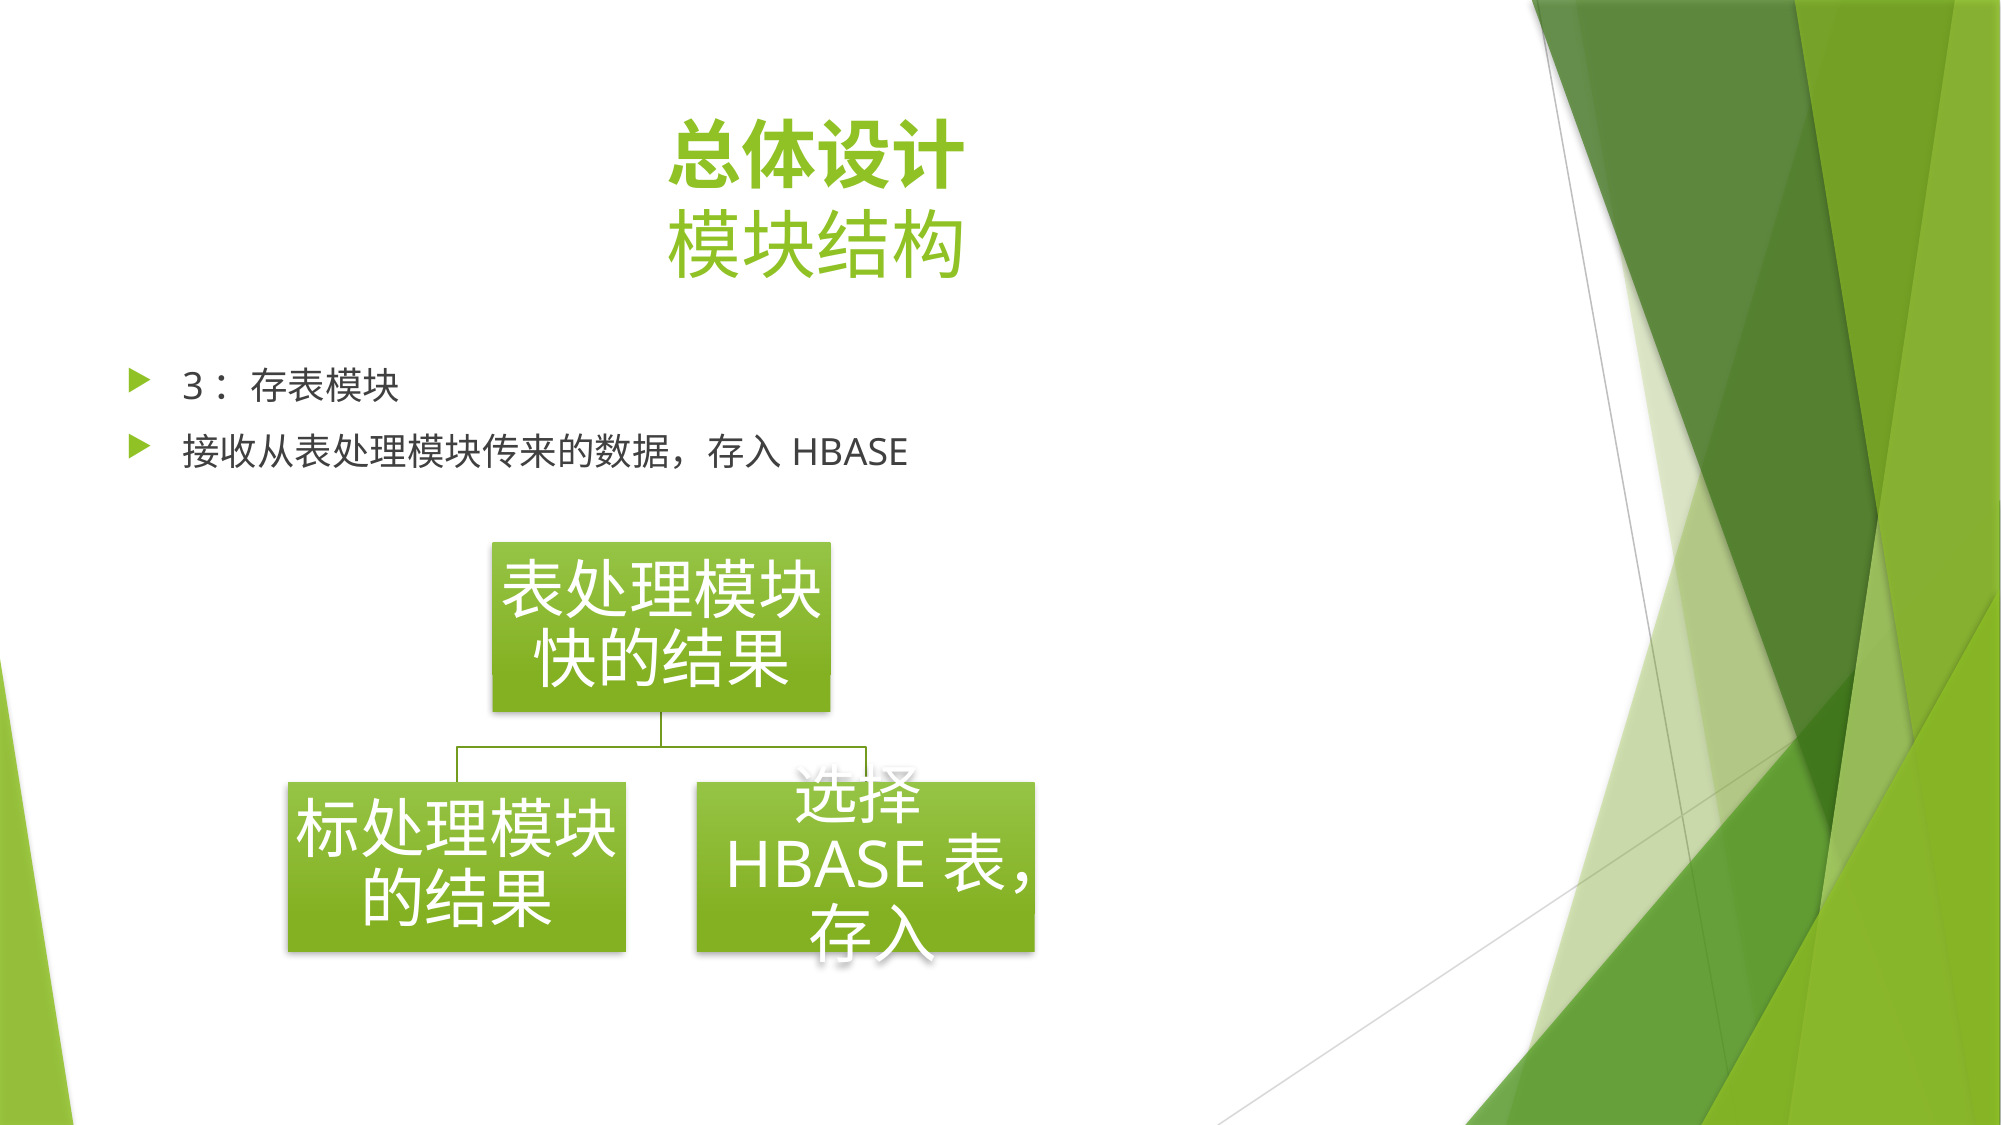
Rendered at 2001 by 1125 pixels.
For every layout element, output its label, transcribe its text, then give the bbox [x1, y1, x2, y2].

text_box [203, 541, 1120, 953]
list 3：存表模块 接收从表处理模块传来的数据，存入HBASE [111, 354, 1522, 992]
title 总体设计 模块结构 [111, 99, 1522, 317]
